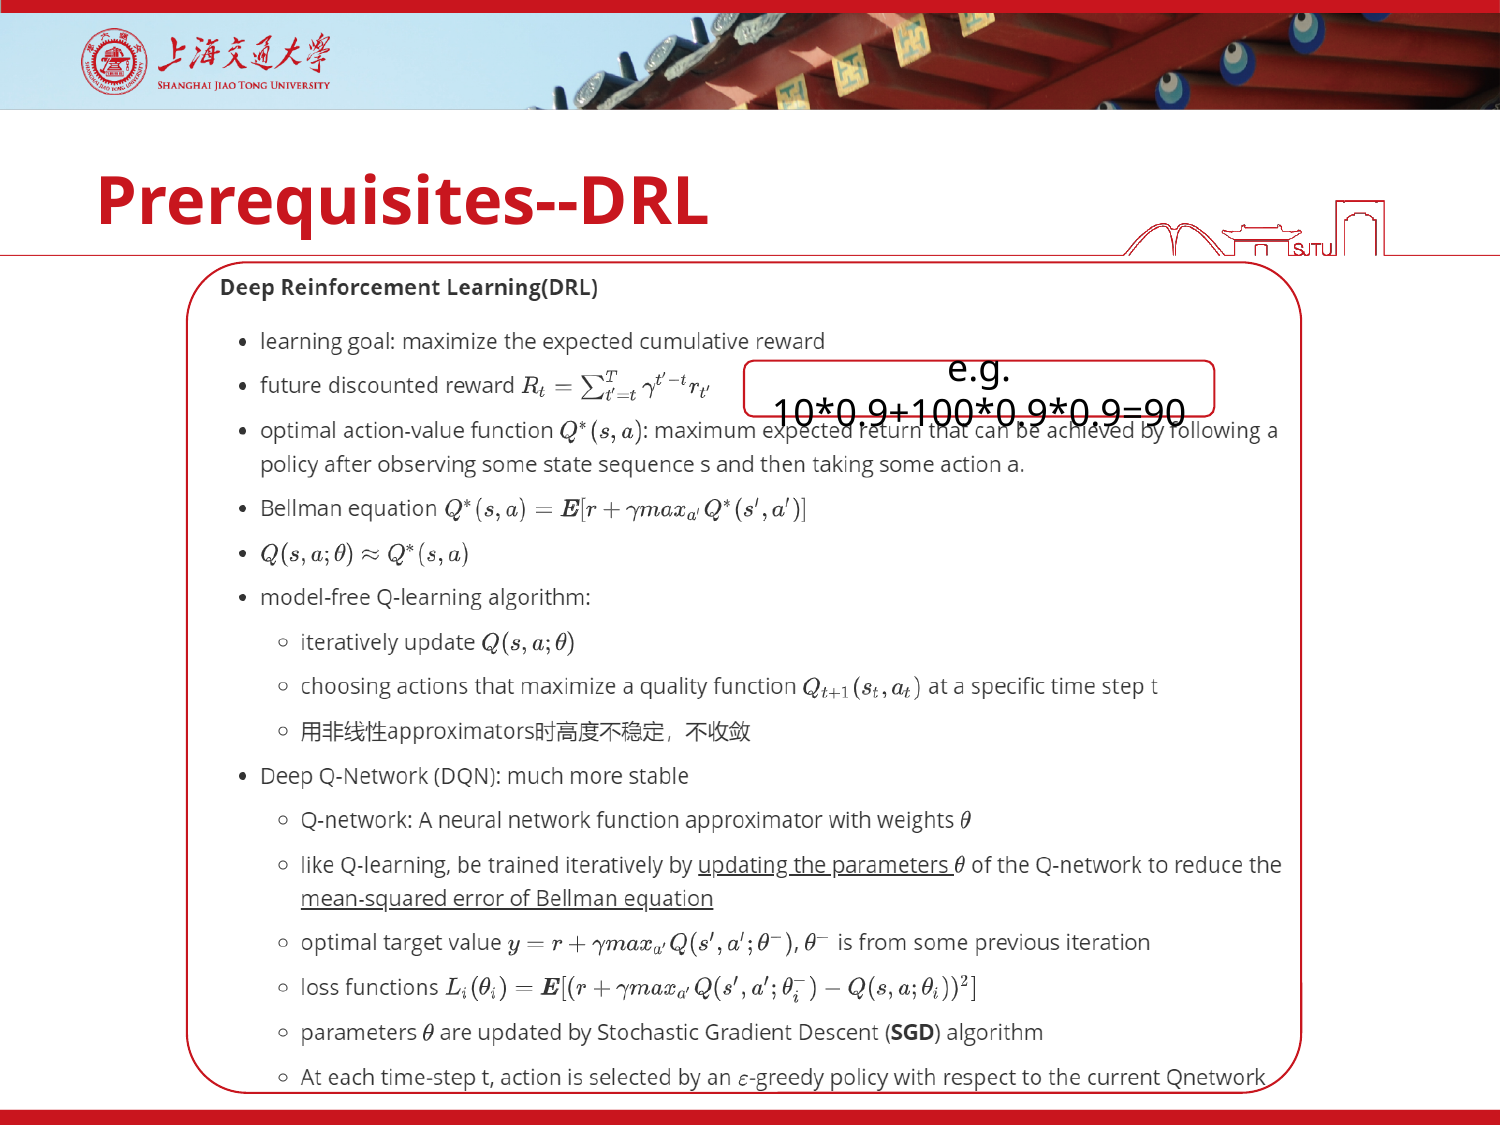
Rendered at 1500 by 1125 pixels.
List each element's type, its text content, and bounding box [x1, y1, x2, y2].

text_box [1285, 279, 1303, 1076]
picture [0, 0, 1500, 110]
title Prerequisites--DRL [81, 160, 1455, 255]
text_box [185, 261, 1276, 1085]
picture [215, 272, 1285, 1093]
picture [0, 200, 1500, 256]
